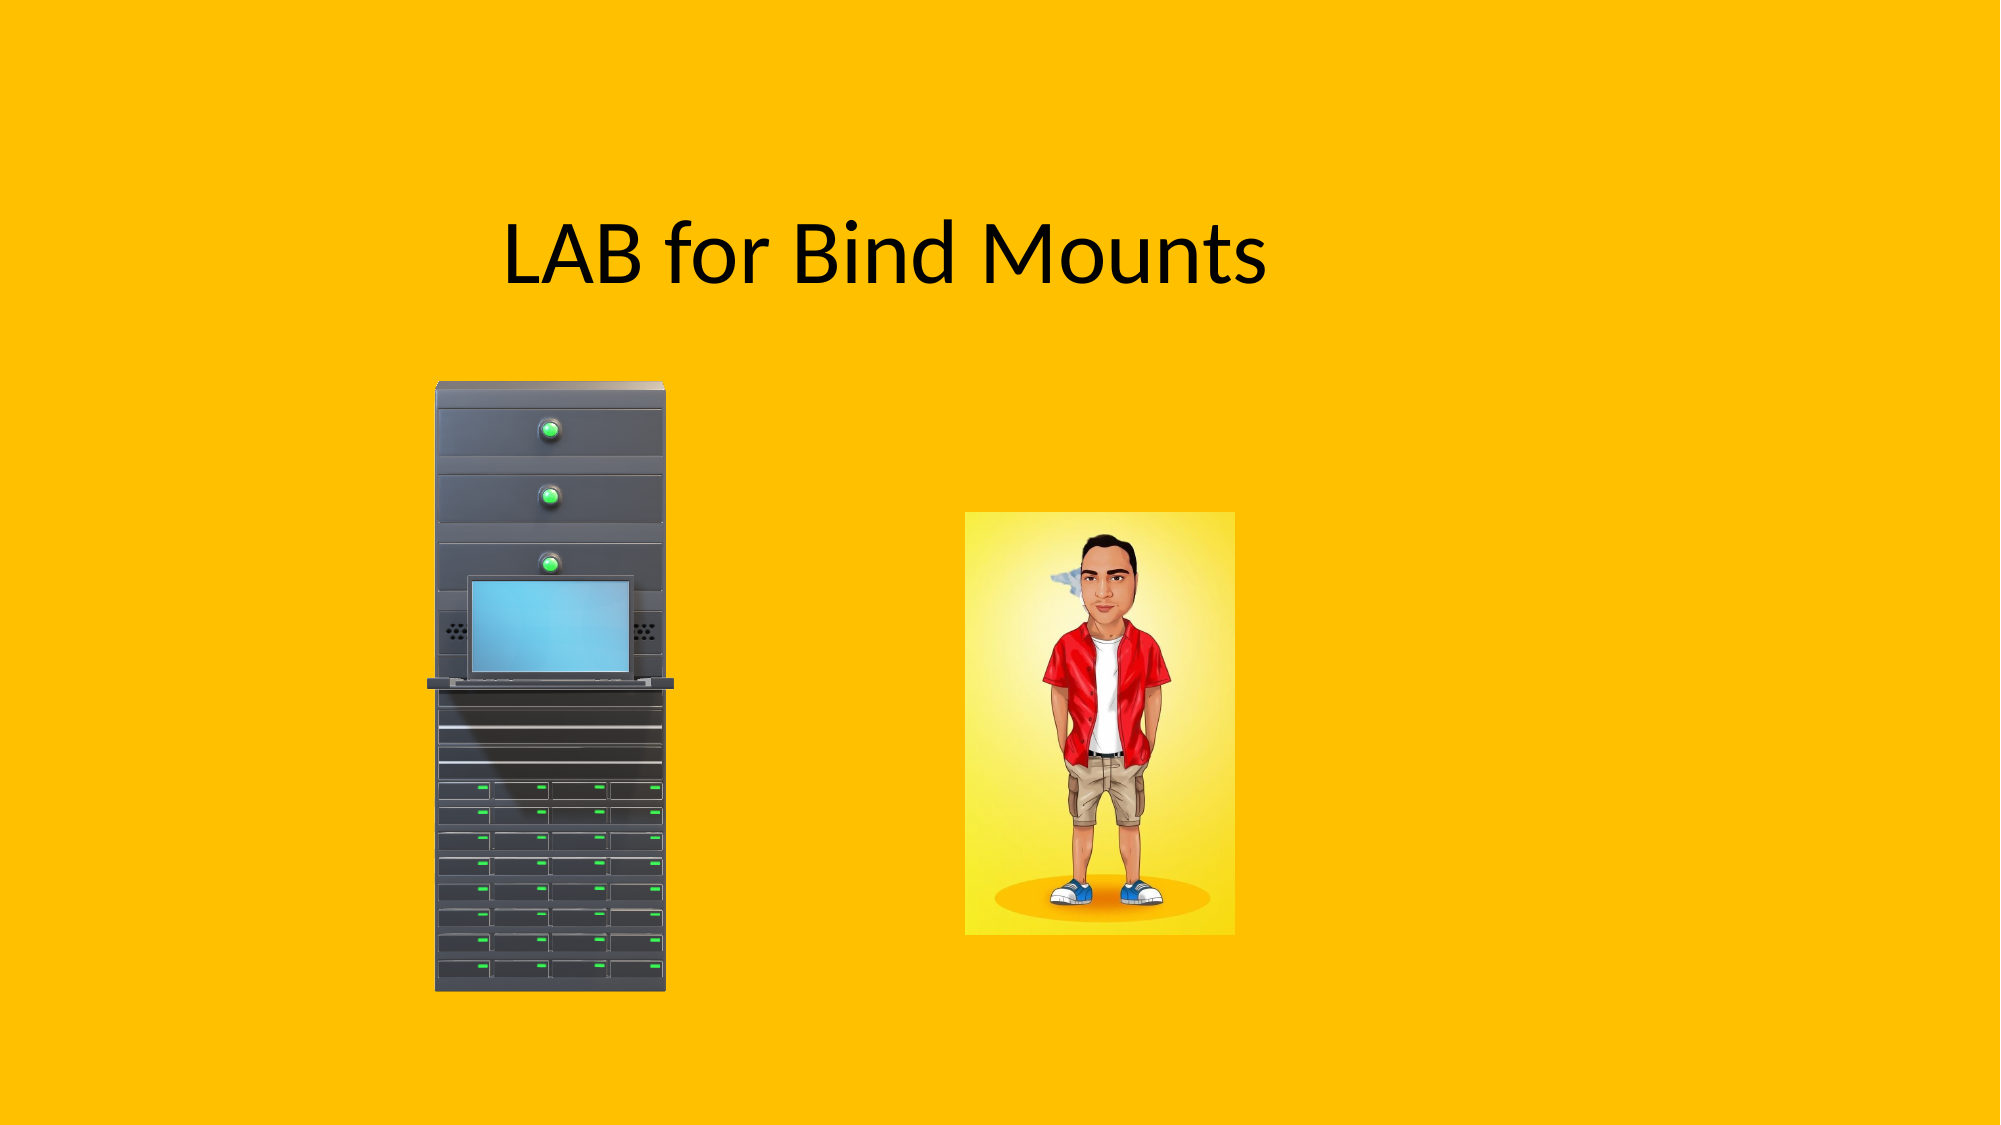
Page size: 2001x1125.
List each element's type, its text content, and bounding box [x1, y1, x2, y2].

picture [418, 365, 681, 1006]
title LAB for Bind Mounts [387, 162, 1386, 333]
picture [965, 512, 1235, 935]
